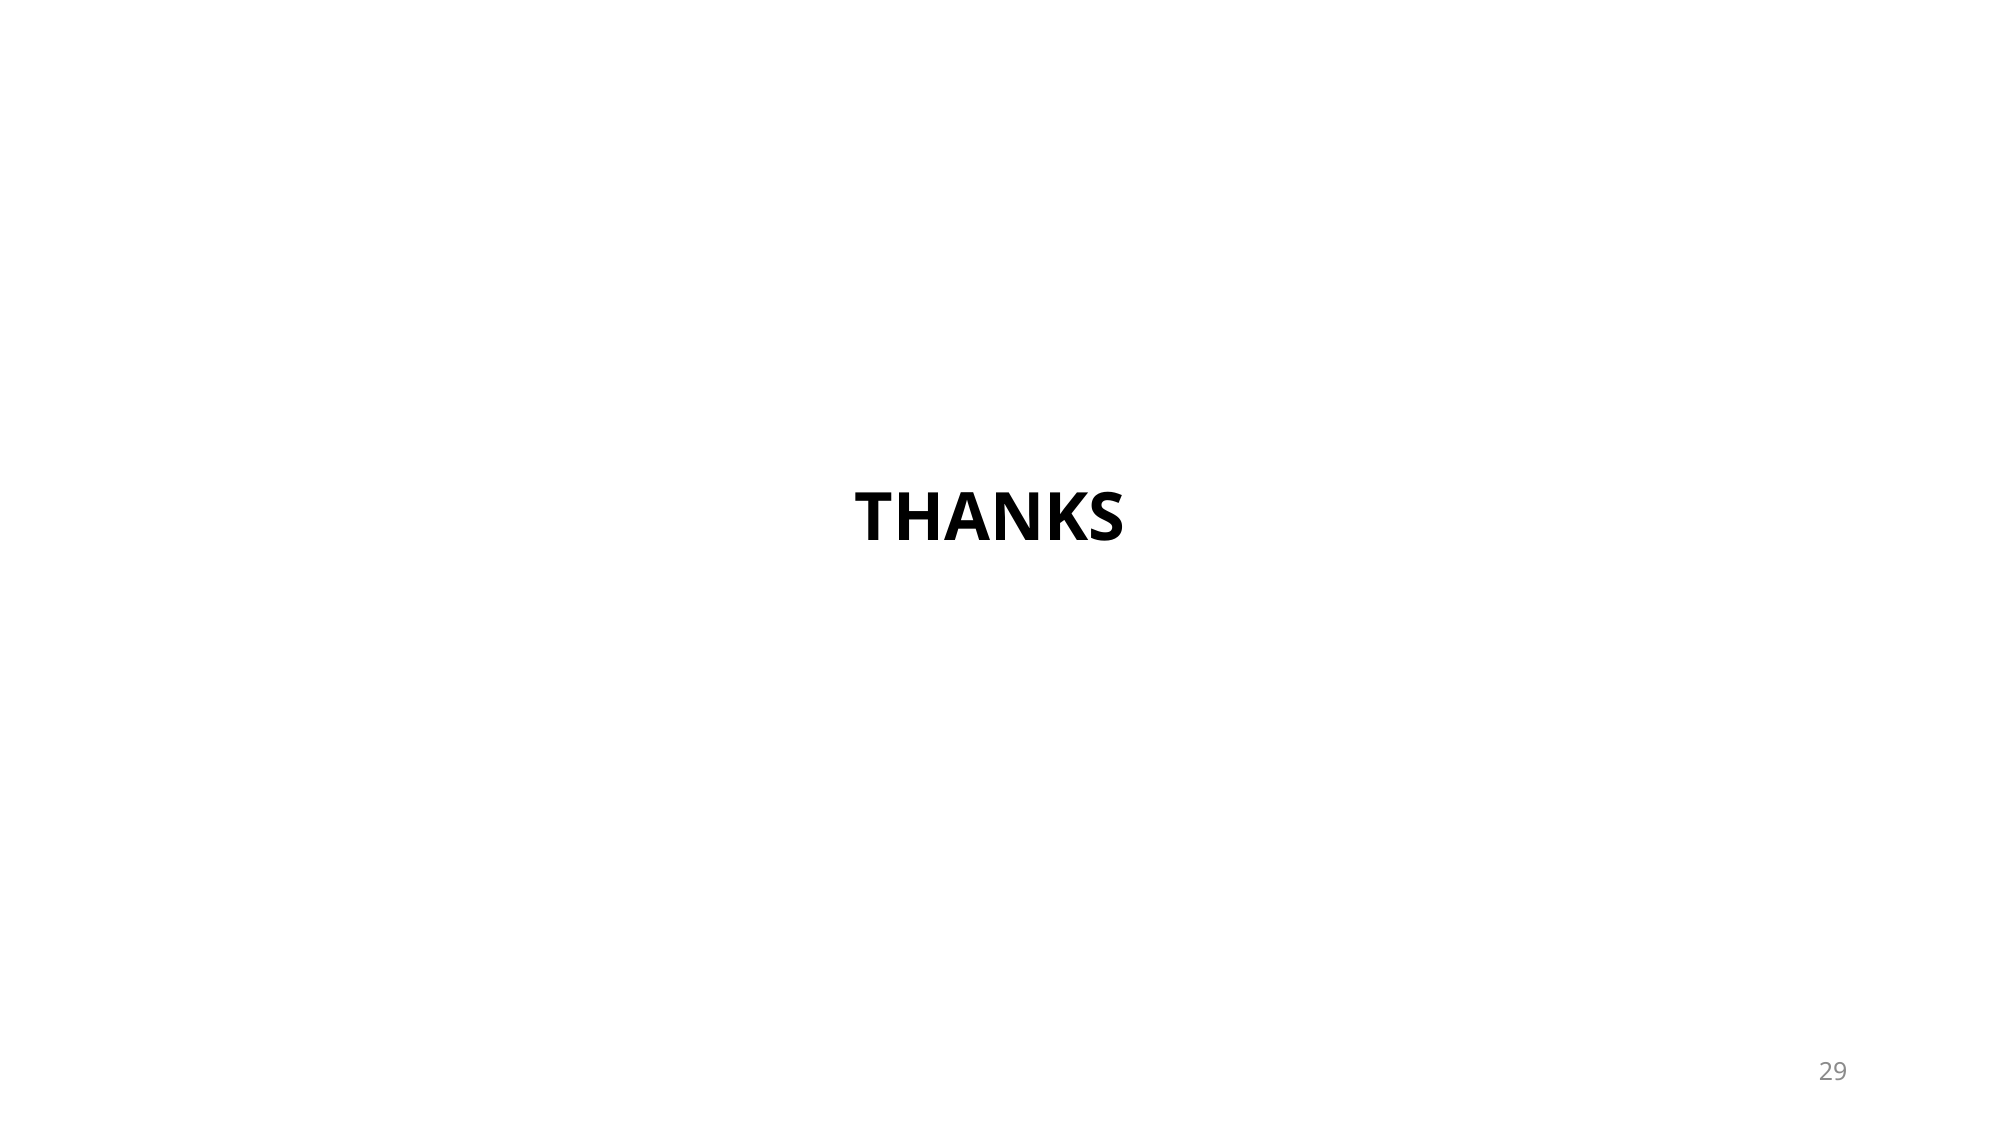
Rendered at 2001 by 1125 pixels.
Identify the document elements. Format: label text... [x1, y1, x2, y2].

slide_number 29 [1412, 1042, 1863, 1103]
text_box THANKS [840, 466, 1160, 562]
